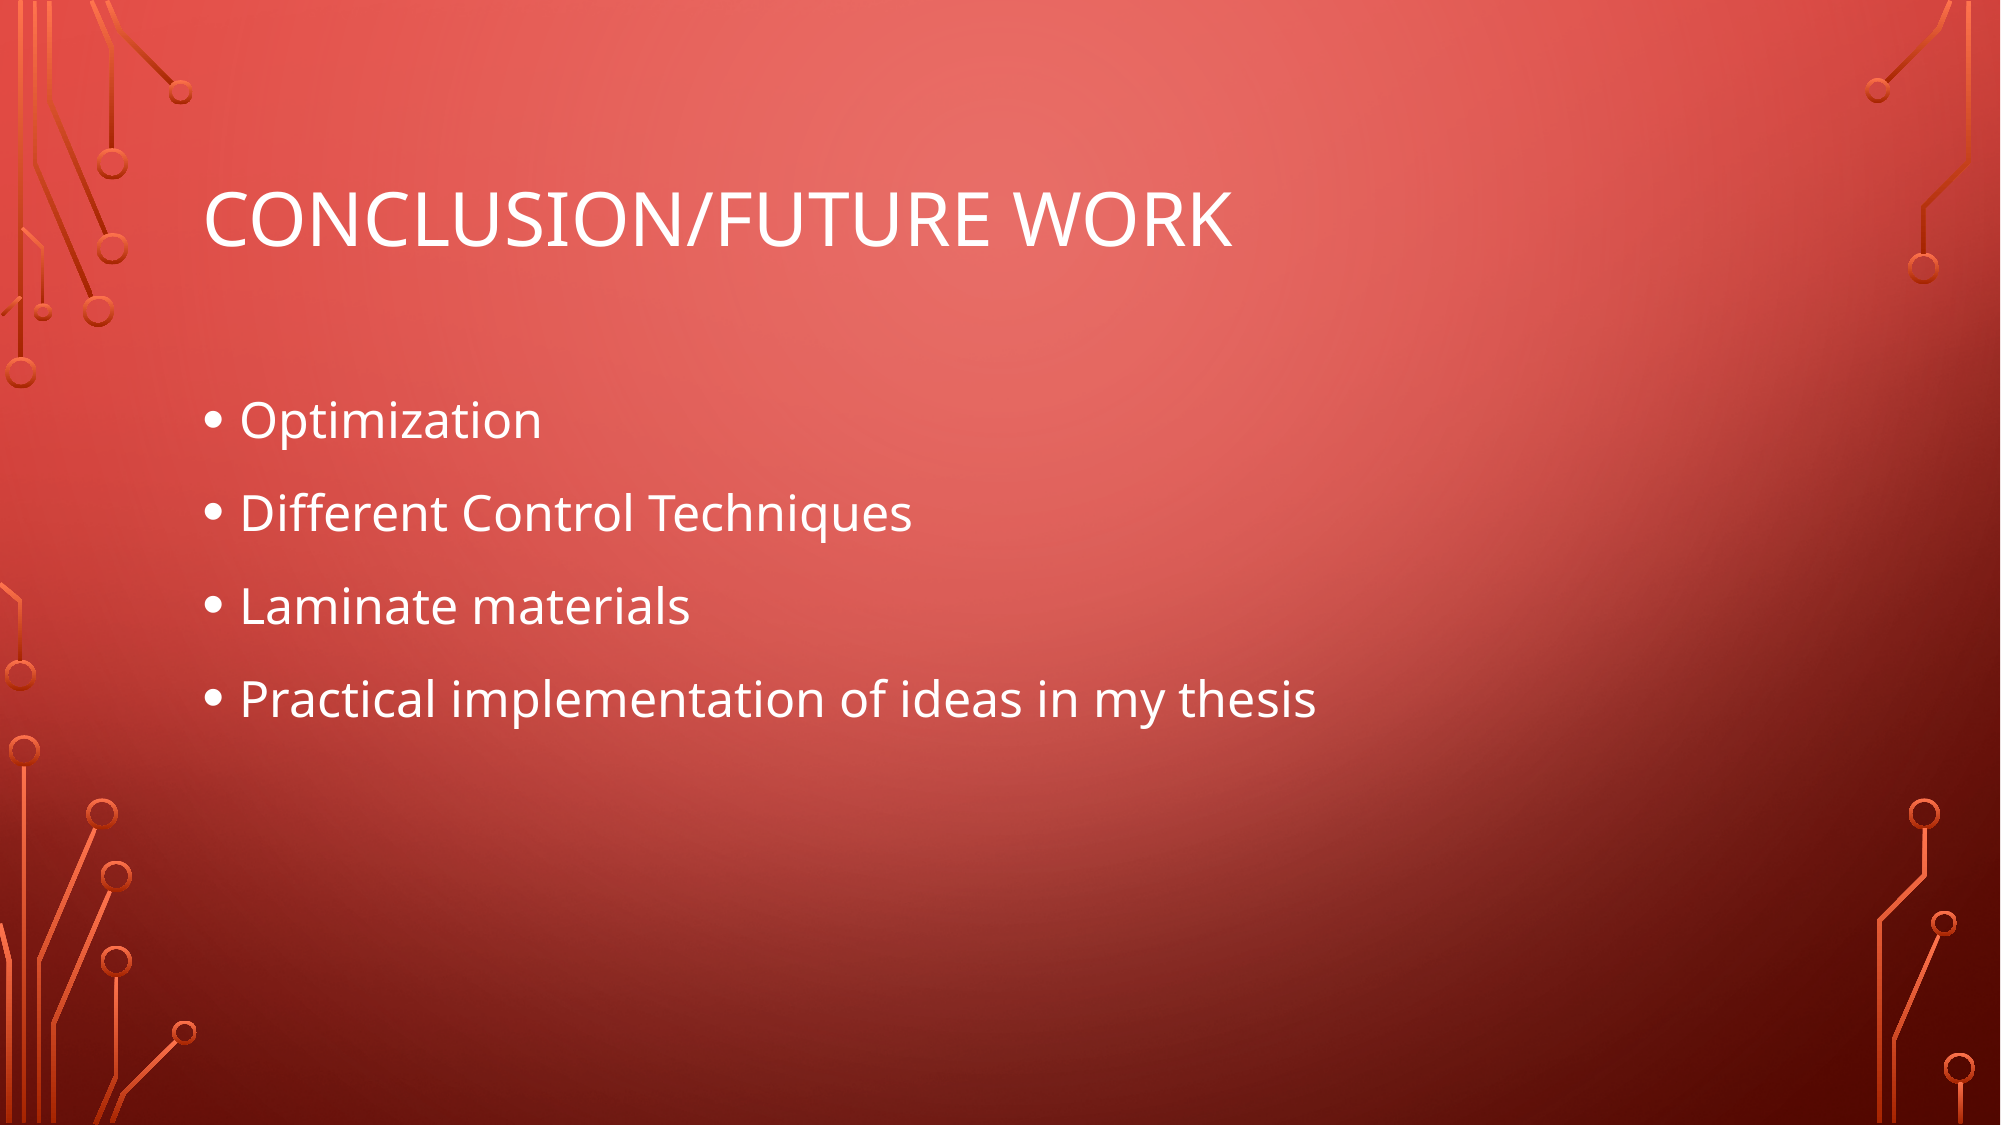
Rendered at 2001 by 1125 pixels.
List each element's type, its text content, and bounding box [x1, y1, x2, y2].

list Optimization Different Control Techniques Laminate materials Practical implementation of ideas in my thesis [187, 369, 1813, 950]
title Conclusion/Future Work [187, 101, 1813, 344]
